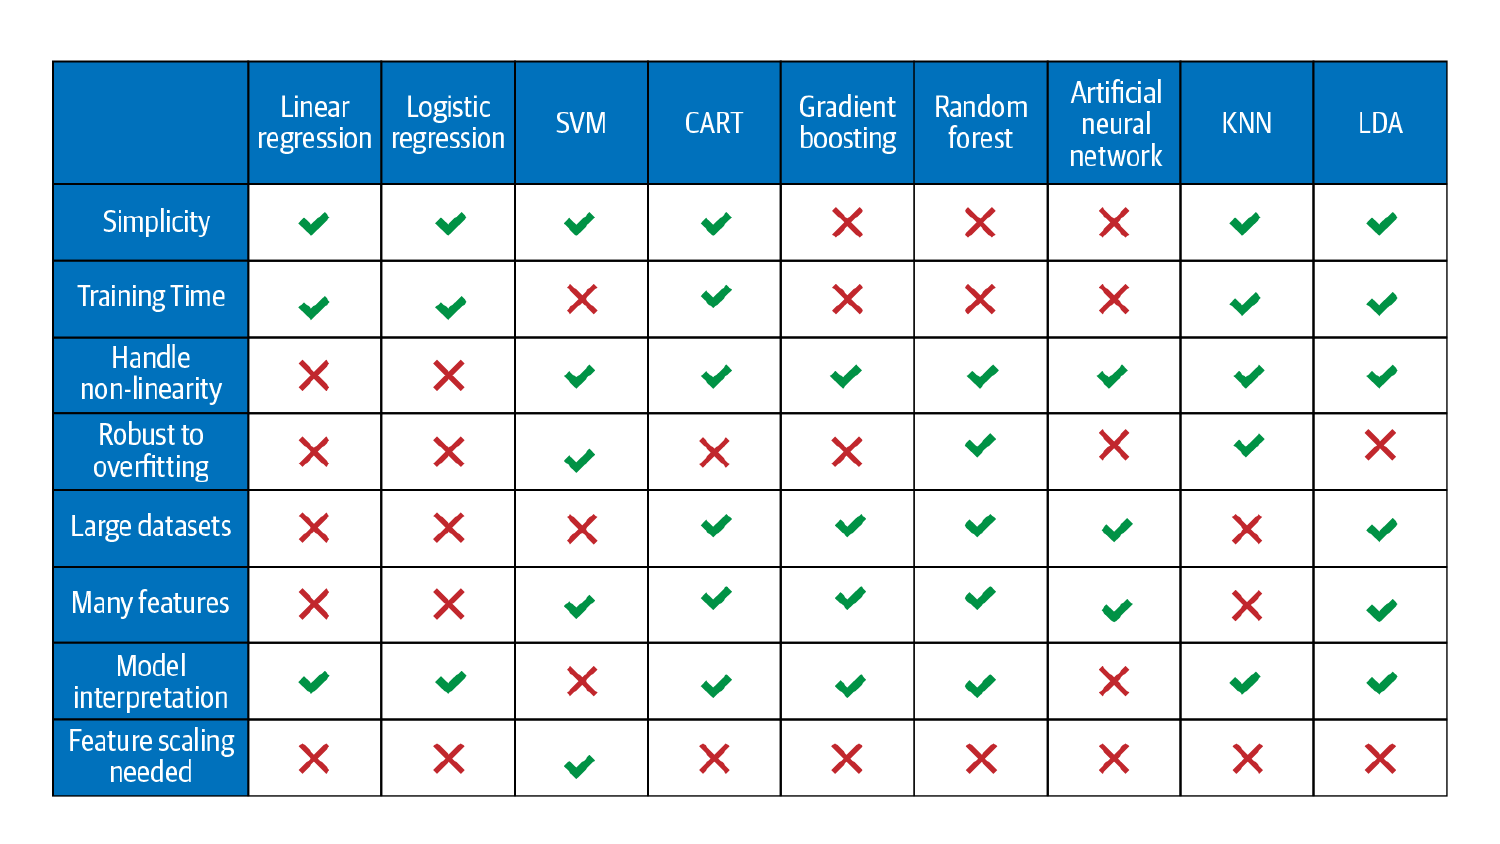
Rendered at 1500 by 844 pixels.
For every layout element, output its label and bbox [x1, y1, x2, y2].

picture [52, 60, 1448, 797]
